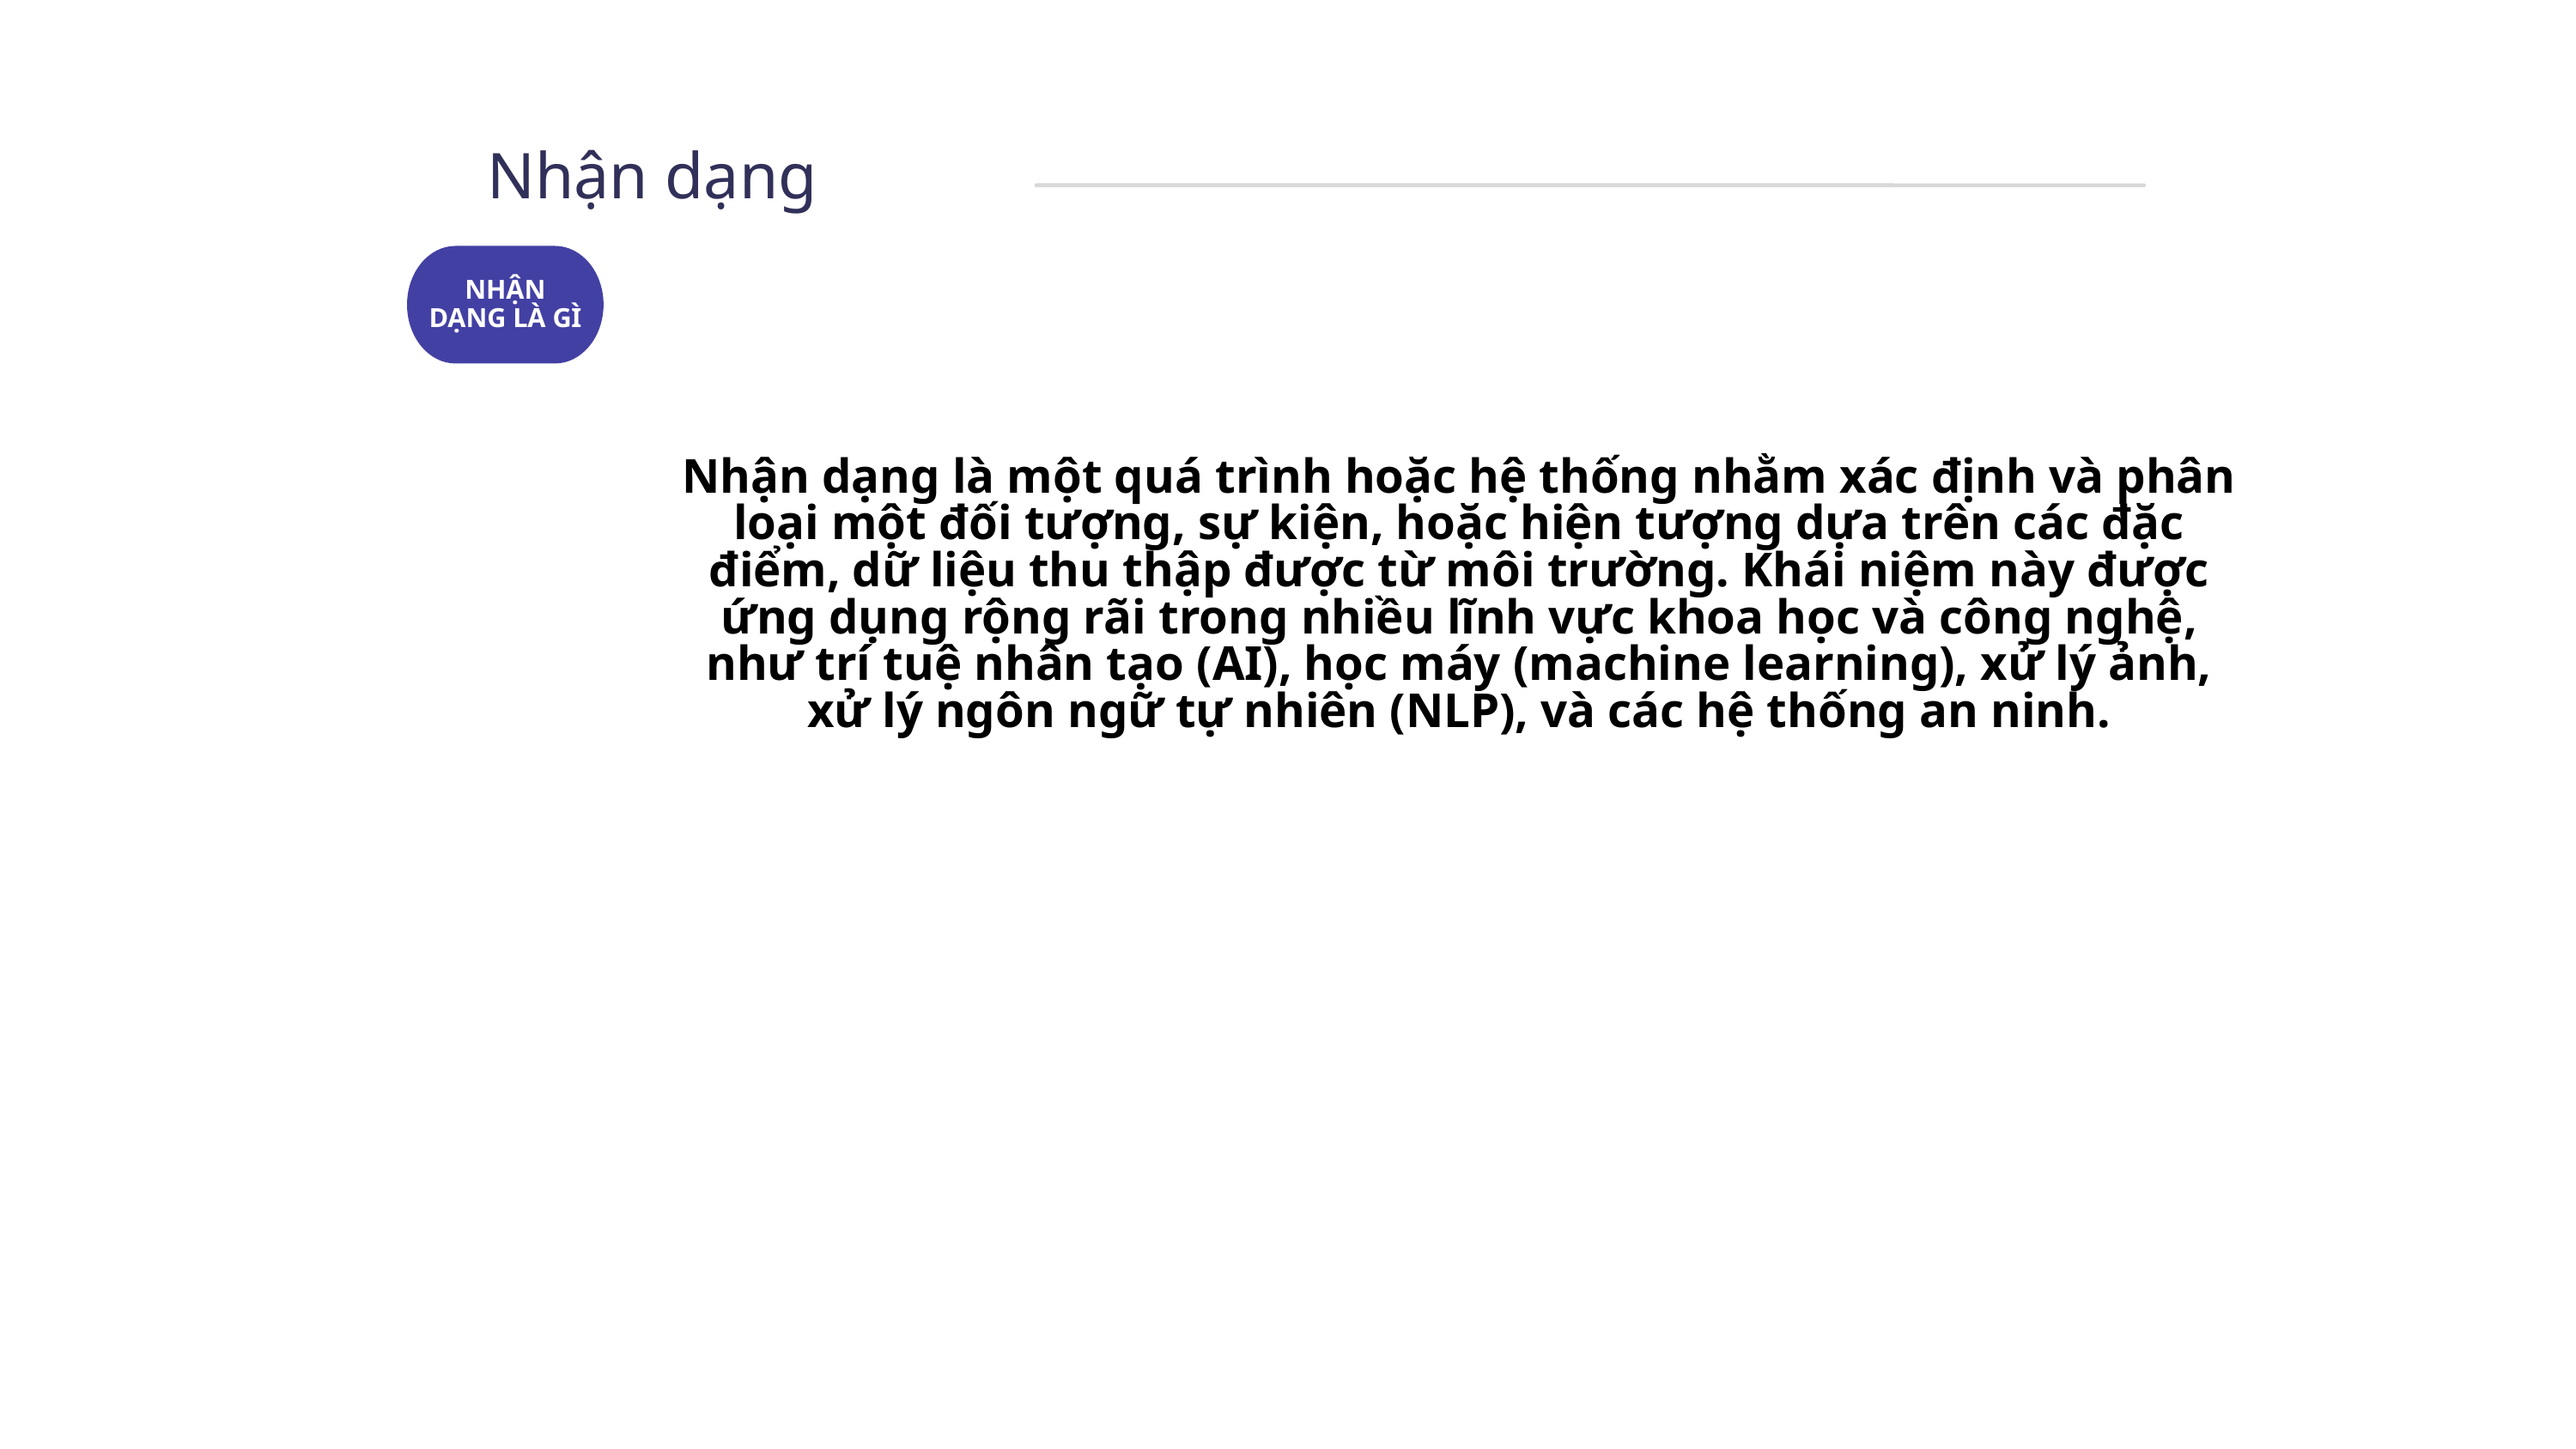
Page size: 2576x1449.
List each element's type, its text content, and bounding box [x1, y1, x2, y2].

text_box Nhận dạng là một quá trình hoặc hệ thống nhằm xác định và phân loại một đối tượng, sự kiện, hoặc hiện tượng dựa trên các đặc điểm, dữ liệu thu thập được từ môi trường. Khái niệm này được ứng dụng rộng rãi trong nhiều lĩnh vực khoa học và công nghệ, như trí tuệ nhân tạo (AI), học máy (machine learning), xử lý ảnh, xử lý ngôn ngữ tự nhiên (NLP), và các hệ thống an ninh. [671, 455, 2248, 737]
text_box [406, 246, 604, 364]
text_box Nhận dạng [471, 138, 950, 212]
